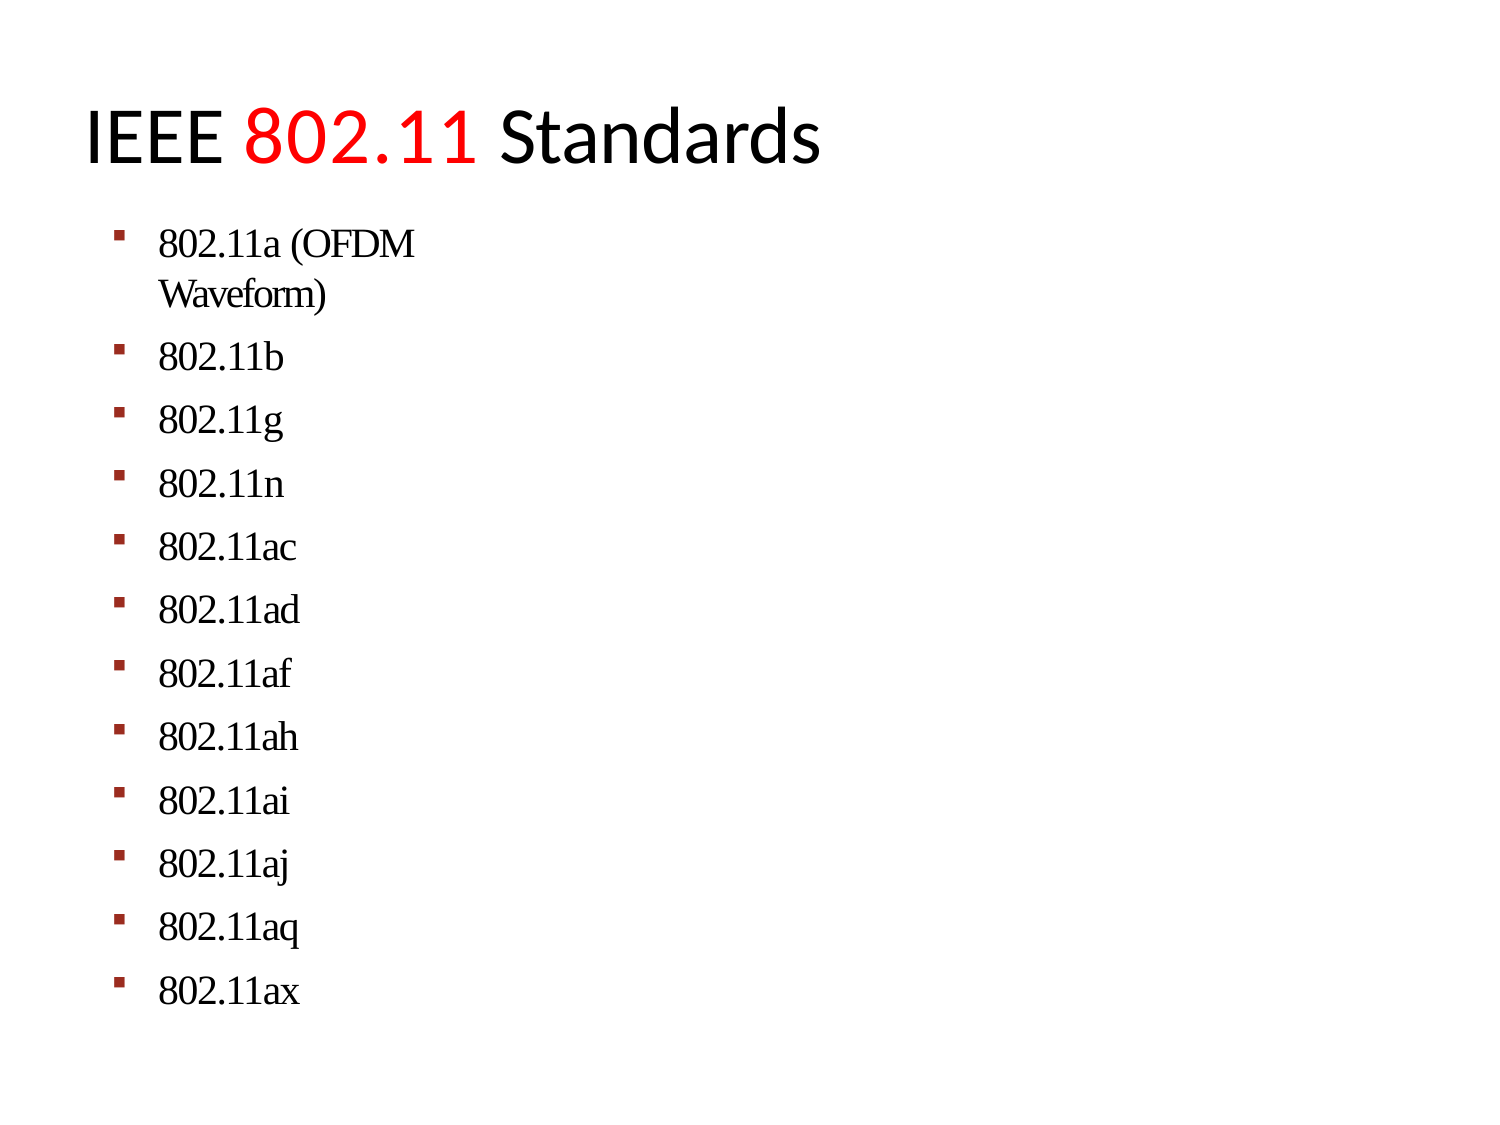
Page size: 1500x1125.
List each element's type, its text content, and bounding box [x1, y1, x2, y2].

title IEEE 802.11 Standards [50, 34, 856, 225]
text_box 802.11a (OFDM Waveform) 802.11b 802.11g 802.11n 802.11ac 802.11ad 802.11af 802.11ah 802.11ai 802.11aj 802.11aq 802.11ax [109, 200, 589, 1013]
